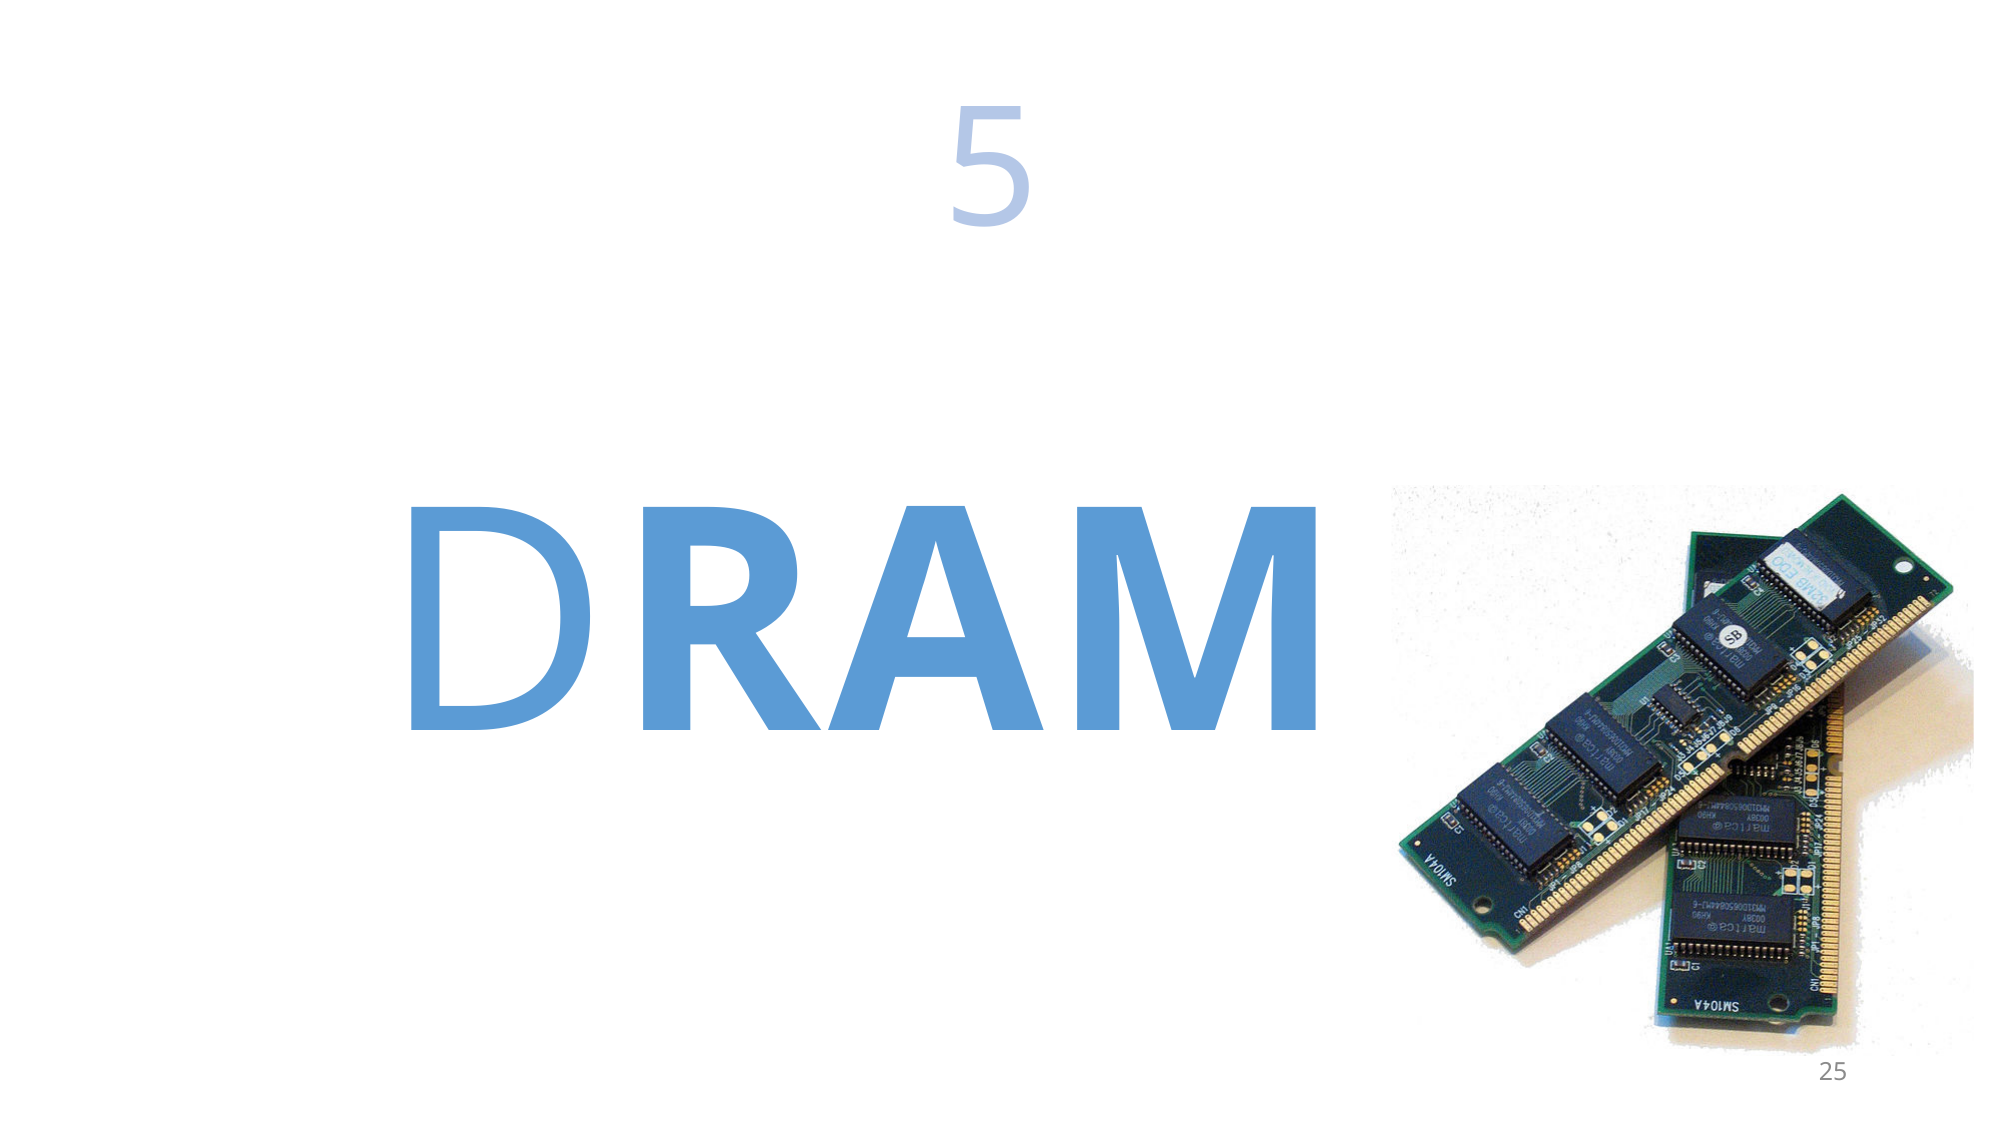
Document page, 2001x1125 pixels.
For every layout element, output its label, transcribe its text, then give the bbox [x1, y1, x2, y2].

title DRAM [0, 381, 1727, 877]
slide_number 25 [1412, 1056, 1863, 1103]
picture [1391, 484, 1974, 1056]
text_box 5 [928, 51, 1054, 267]
